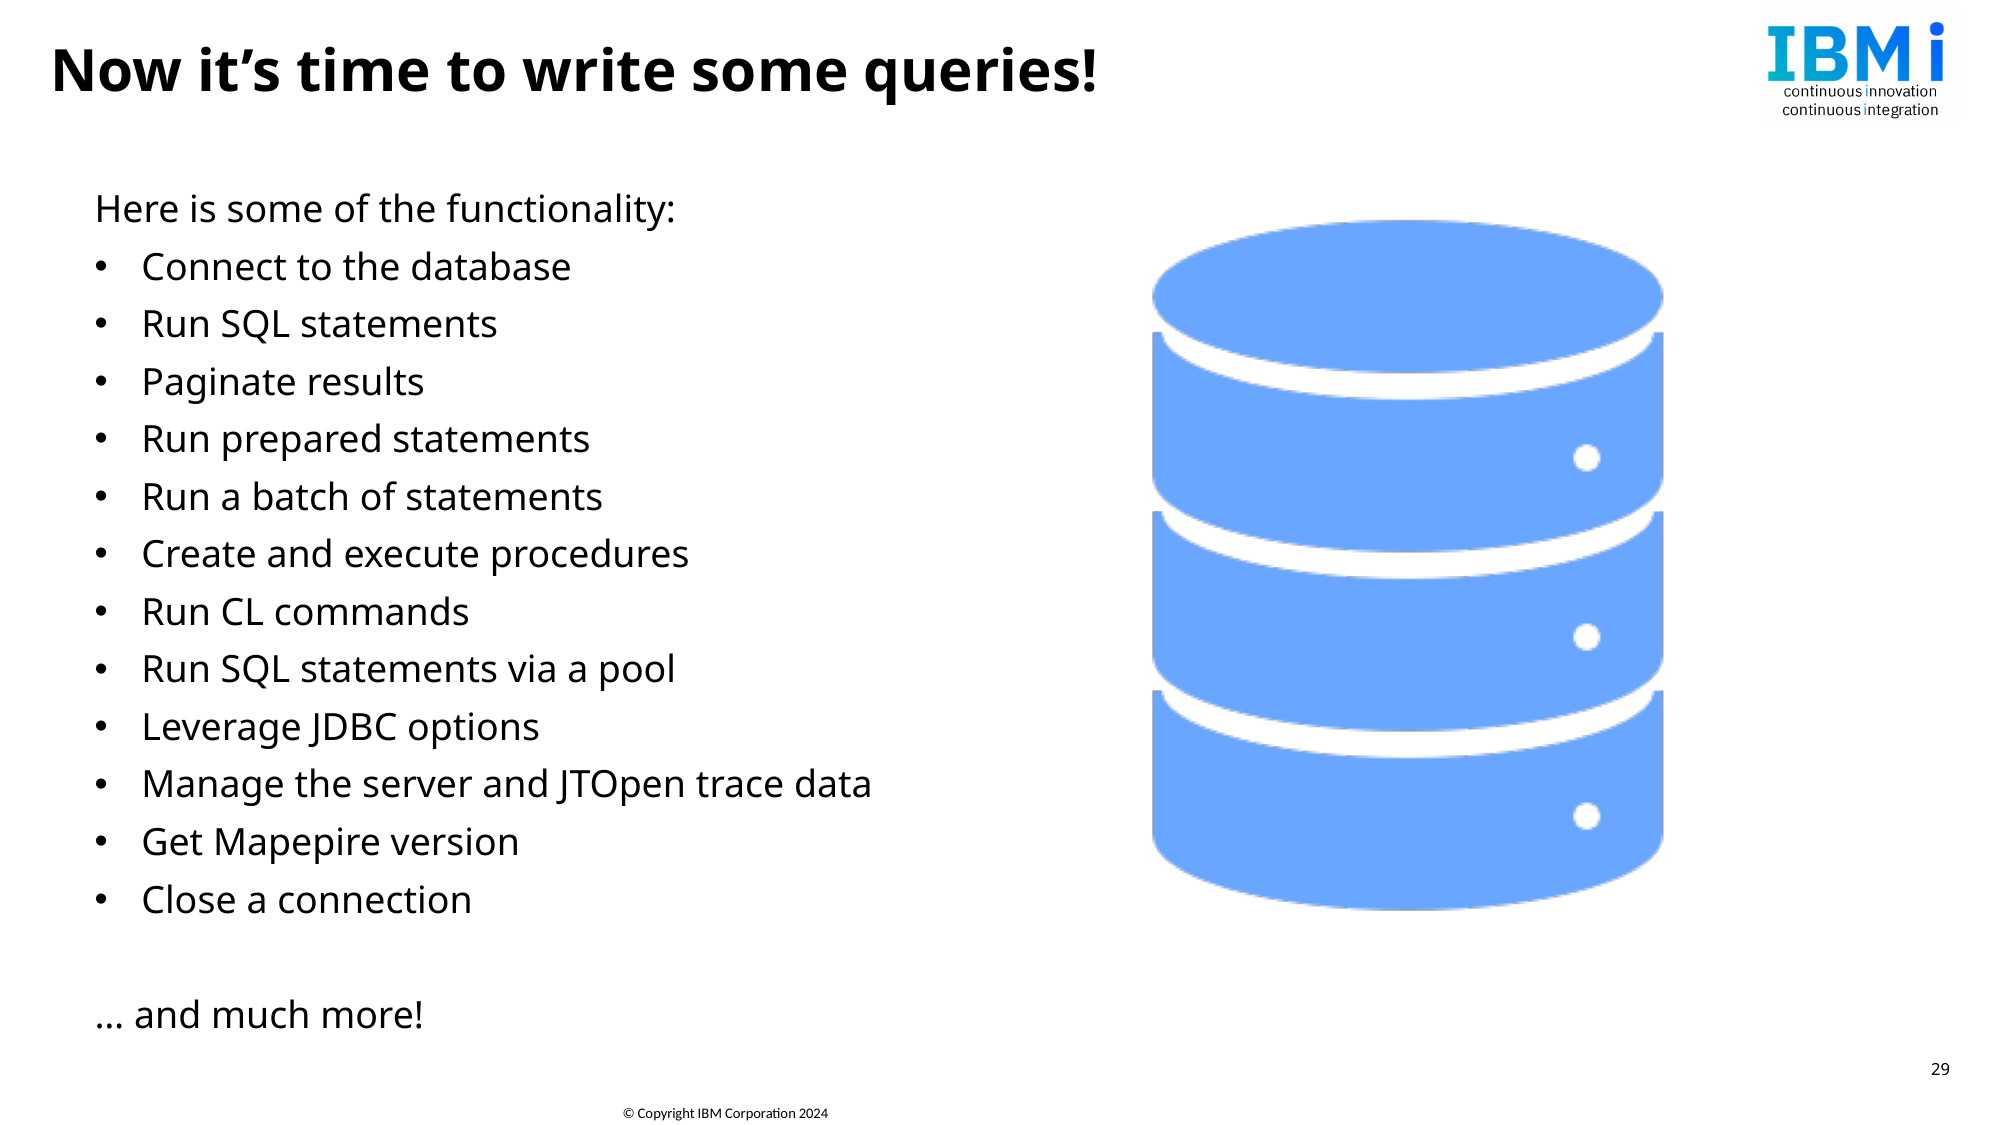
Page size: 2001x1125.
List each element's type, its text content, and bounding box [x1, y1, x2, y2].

picture [978, 136, 1838, 996]
title Now it’s time to write some queries! [49, 39, 1775, 107]
slide_number 29 [1500, 1055, 1950, 1086]
text_box Here is some of the functionality: Connect to the database Run SQL statements Paginate results Run prepared statements Run a batch of statements Create and execute procedures Run CL commands Run SQL statements via a pool Leverage JDBC options Manage the server and JTOpen trace data Get Mapepire version Close a connection … and much more! [79, 177, 964, 1056]
picture [1761, 5, 1961, 124]
